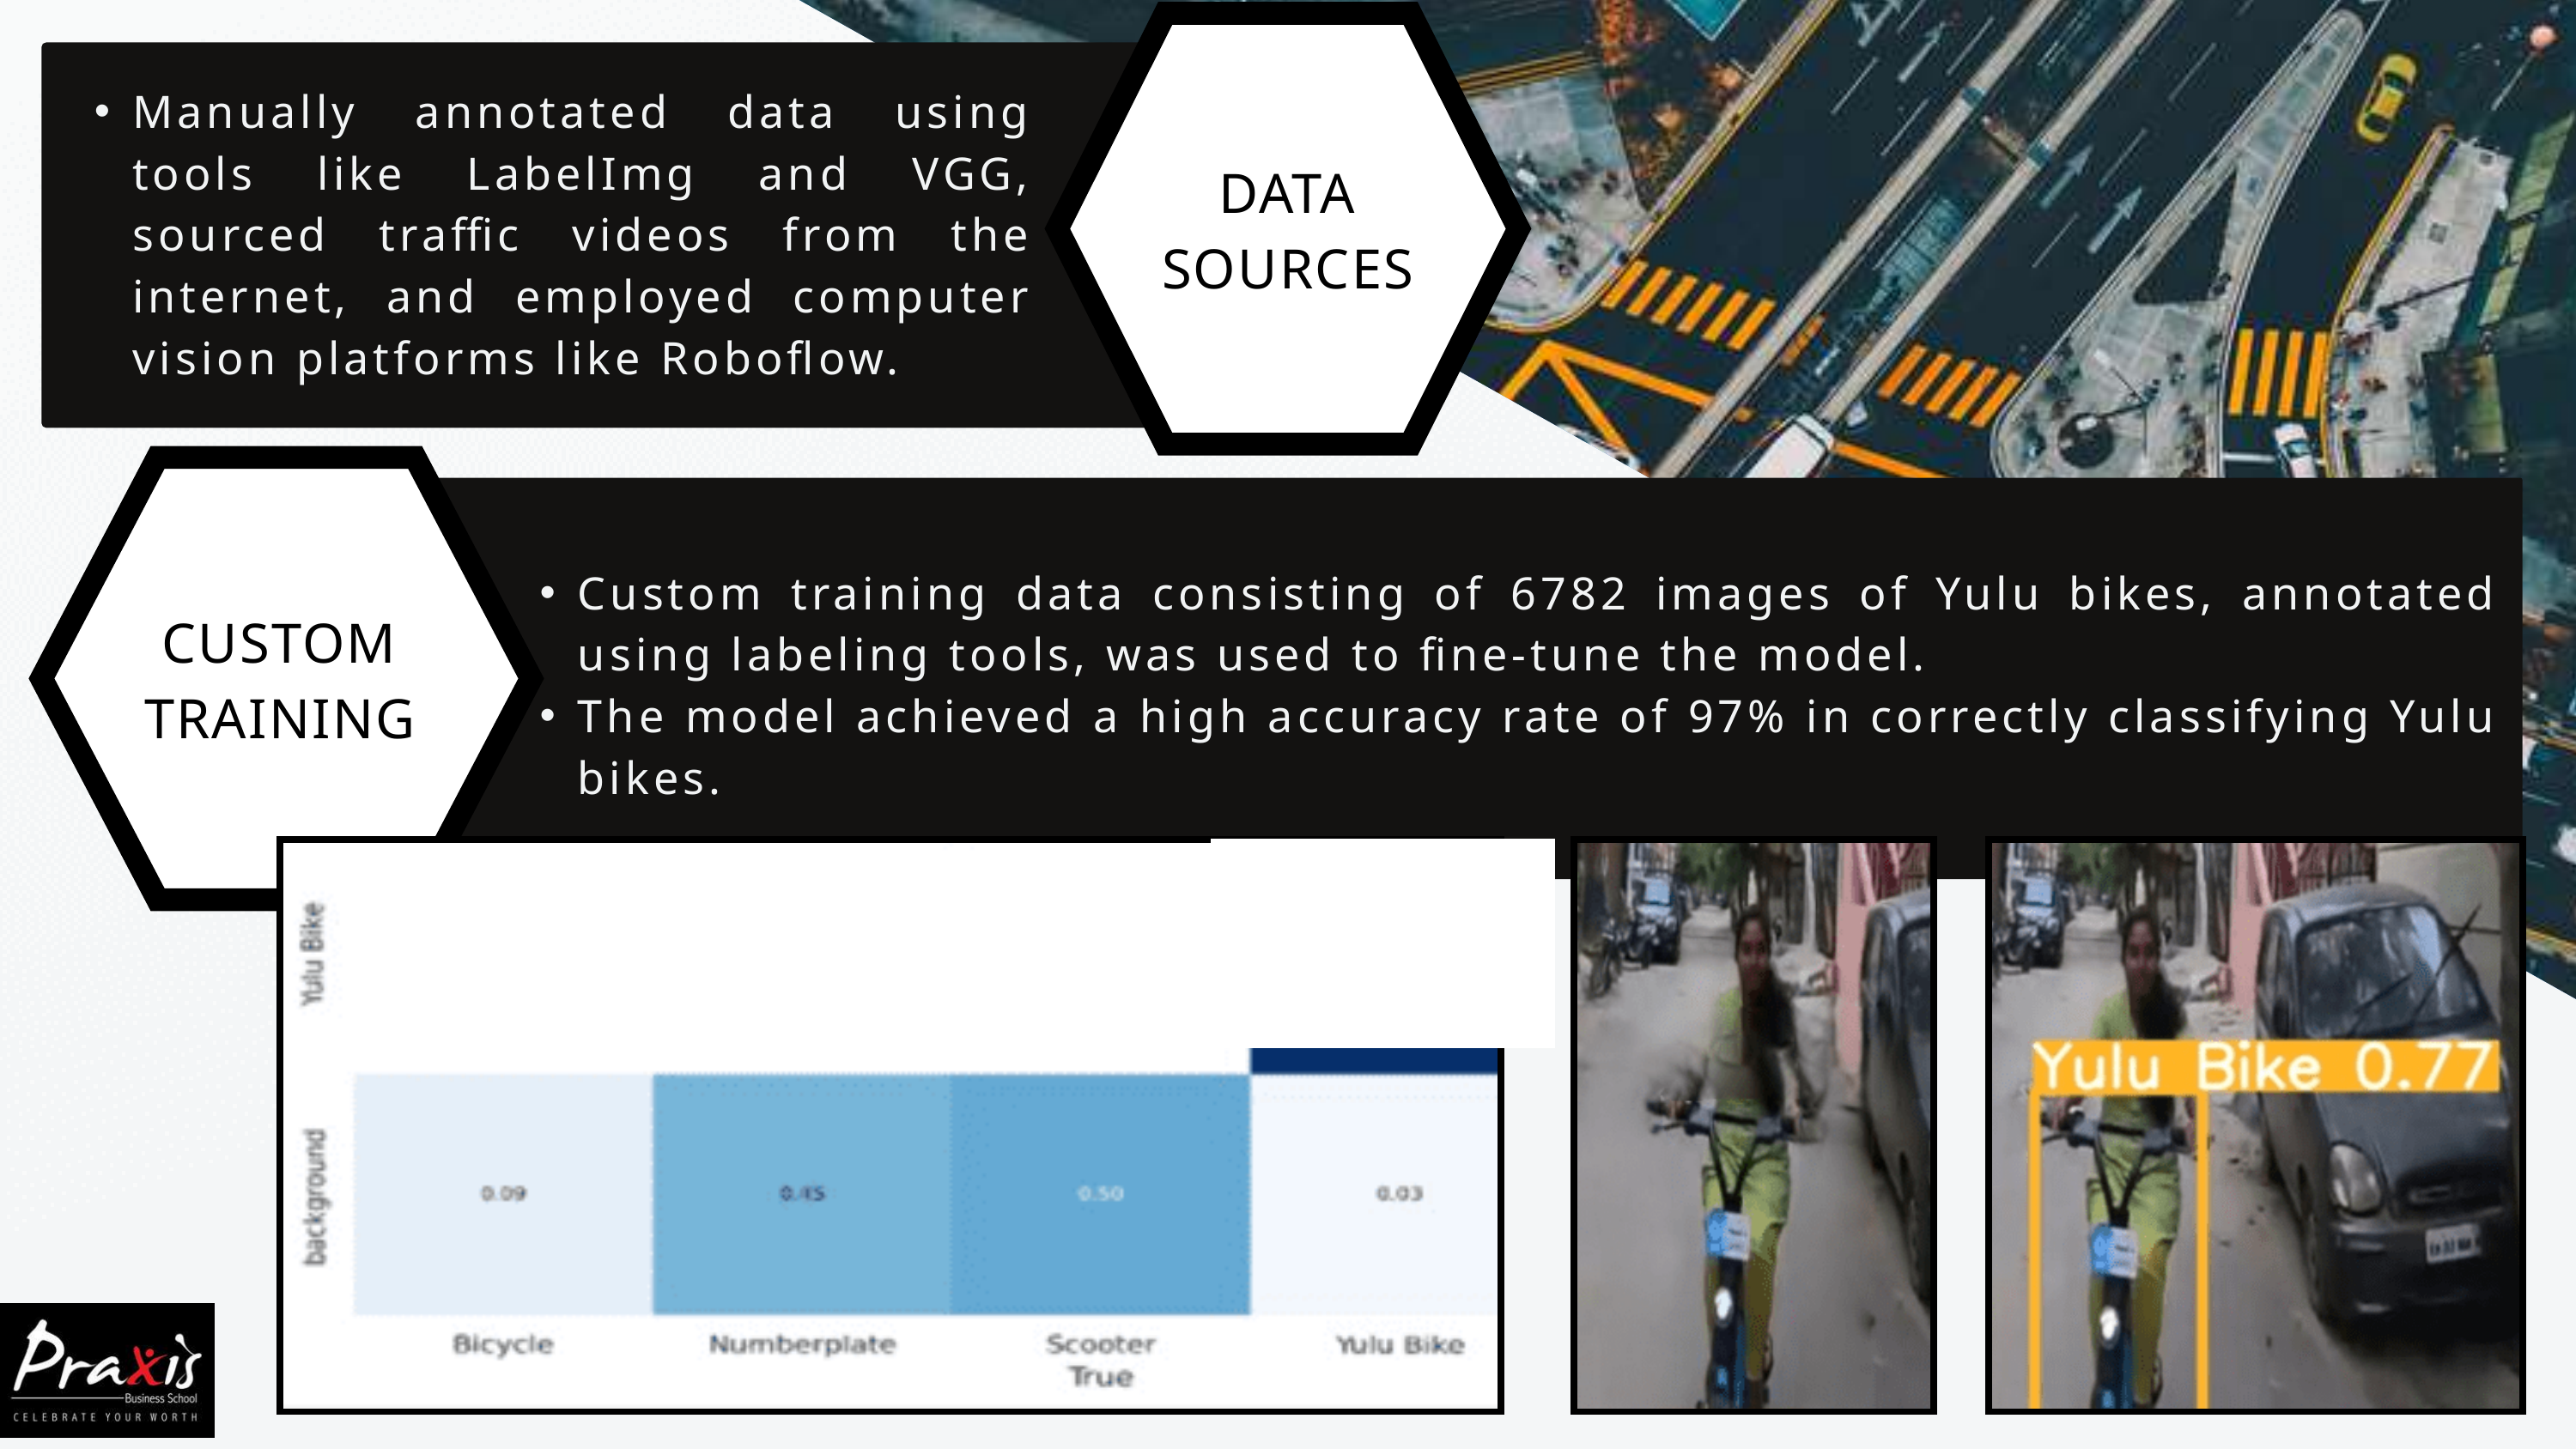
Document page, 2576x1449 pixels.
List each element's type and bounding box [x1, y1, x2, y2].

text_box [41, 457, 2523, 900]
text_box [799, 0, 2576, 1023]
text_box [1574, 1029, 1934, 1412]
text_box [0, 1303, 215, 1438]
text_box [0, 0, 2576, 1449]
text_box [1989, 1029, 2523, 1412]
text_box [1057, 13, 1519, 445]
text_box [280, 839, 1556, 1412]
text_box [41, 42, 1053, 428]
